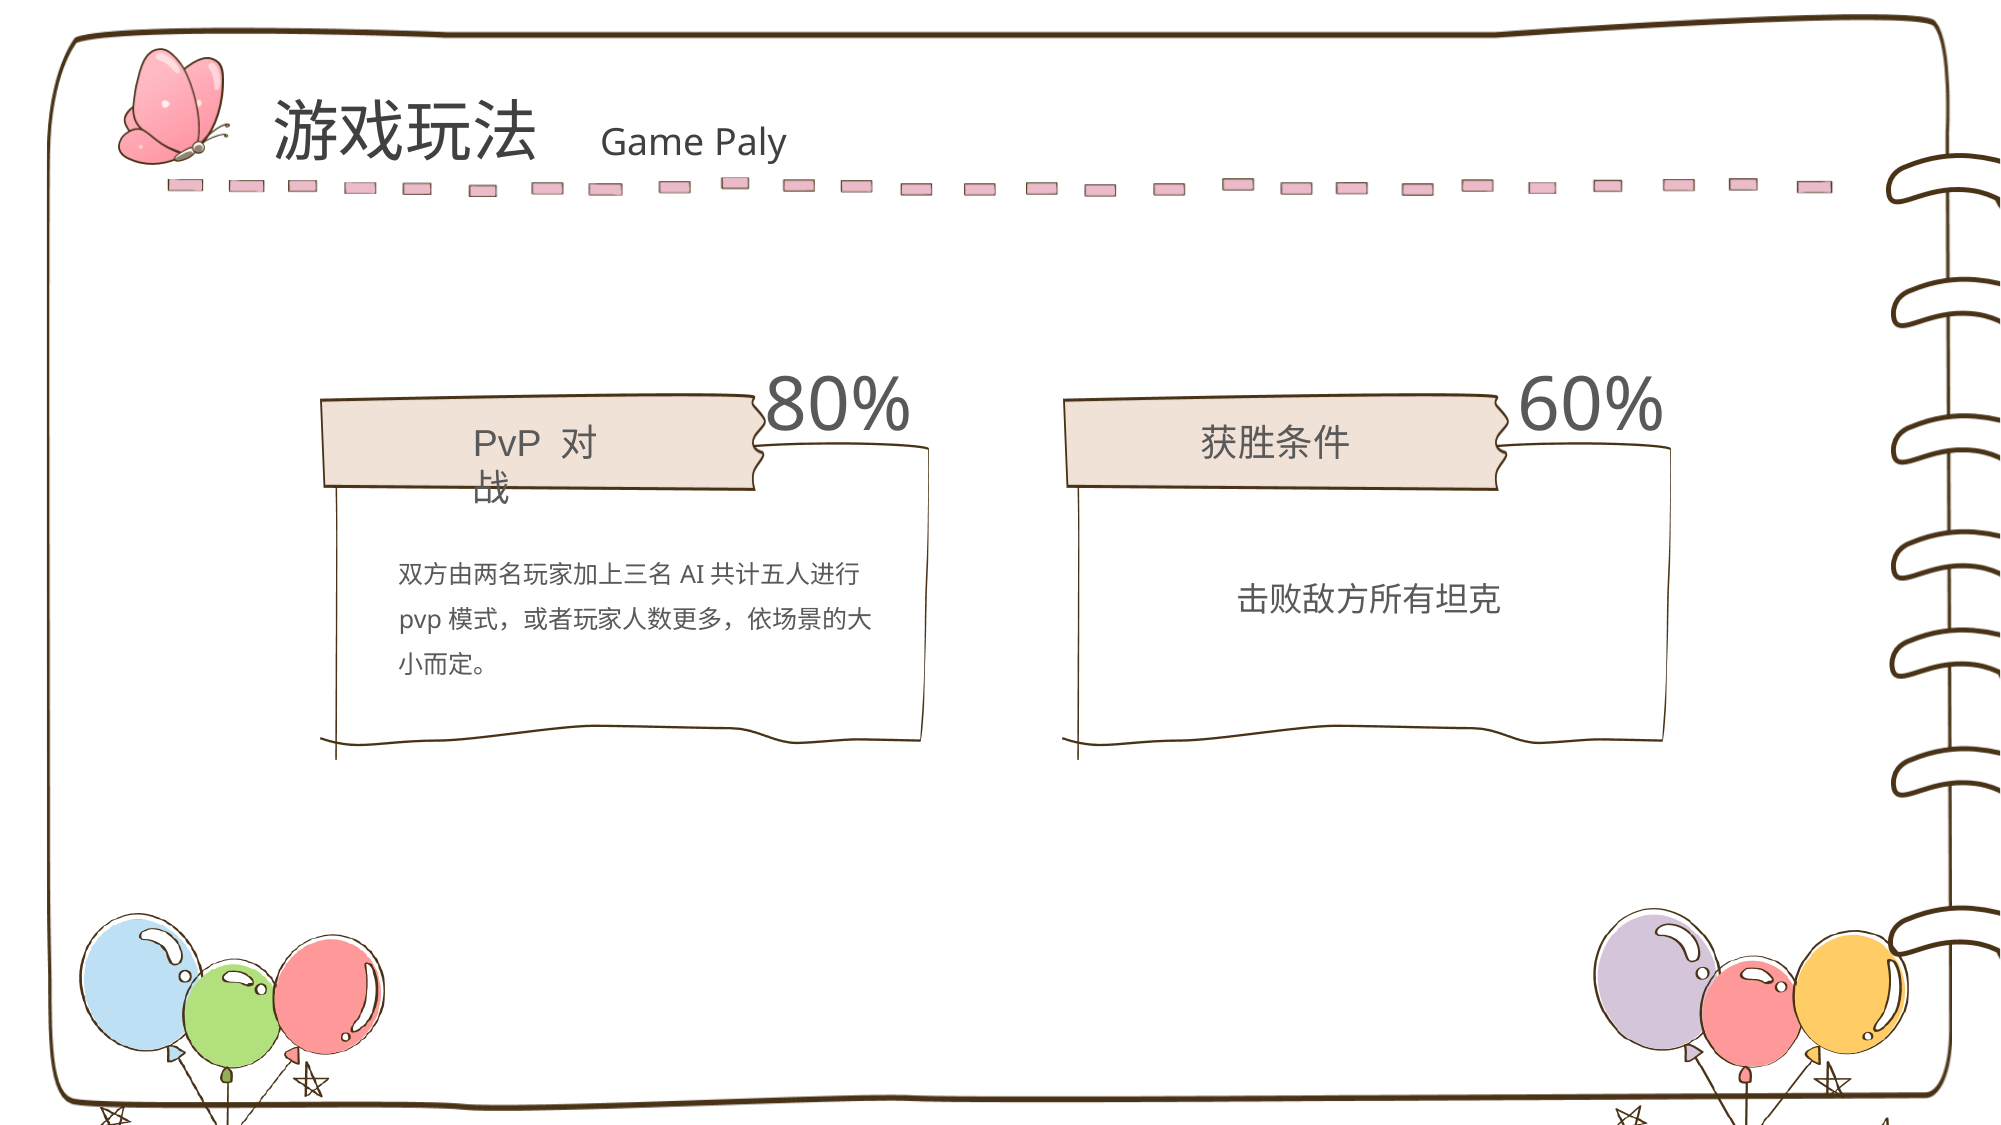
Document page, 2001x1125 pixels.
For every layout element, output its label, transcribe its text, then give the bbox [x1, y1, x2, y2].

text_box 60% [1490, 348, 1693, 453]
text_box 游戏玩法 Game Paly [257, 81, 1141, 177]
text_box 80% [737, 348, 940, 453]
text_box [1063, 393, 1509, 491]
picture [46, 14, 2001, 1125]
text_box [320, 393, 766, 491]
